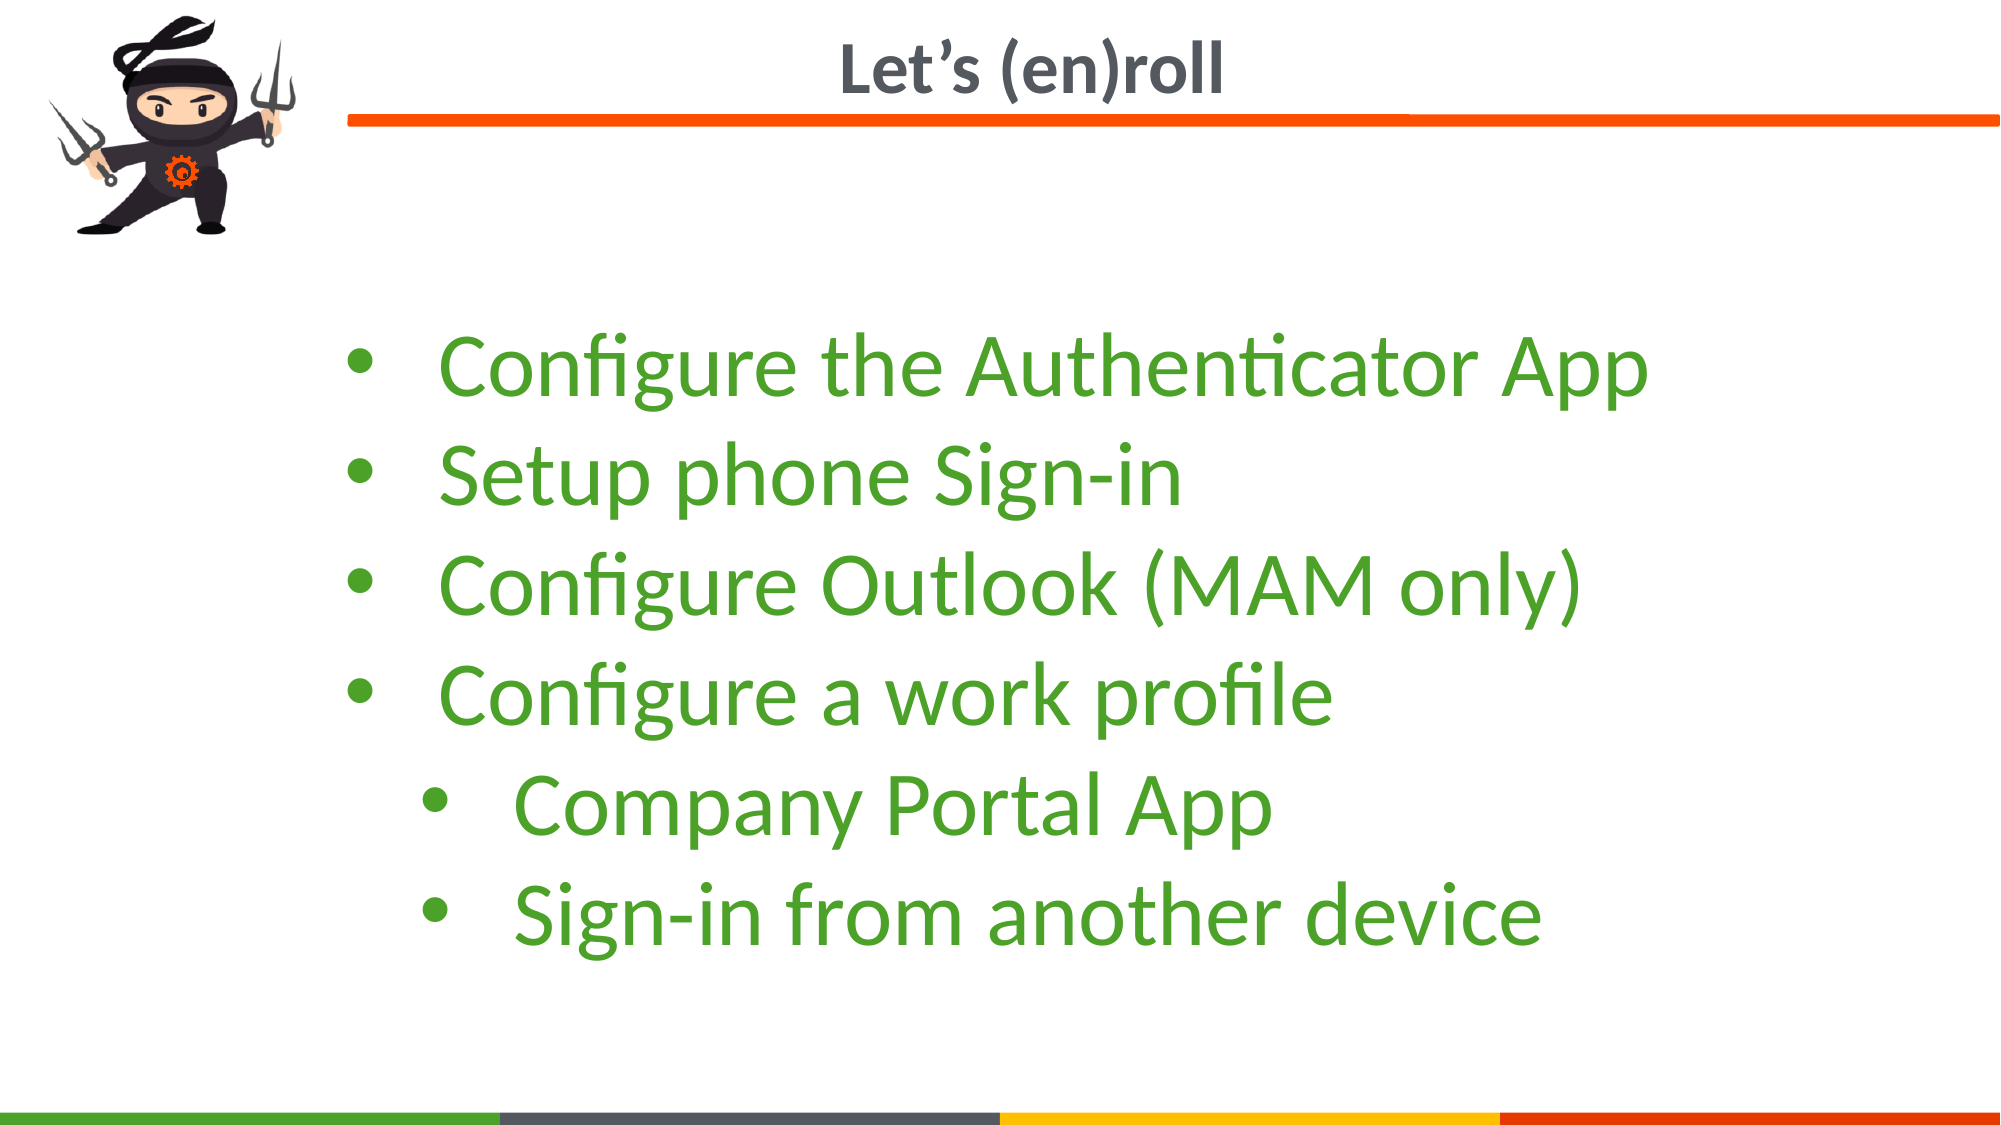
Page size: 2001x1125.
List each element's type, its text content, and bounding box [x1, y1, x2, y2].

picture [33, 6, 310, 247]
text_box Configure the Authenticator App Setup phone Sign-in Configure Outlook (MAM only) Configure a work profile Company Portal App Sign-in from another device [330, 296, 1890, 972]
list Let’s (en)roll [383, 21, 1683, 114]
